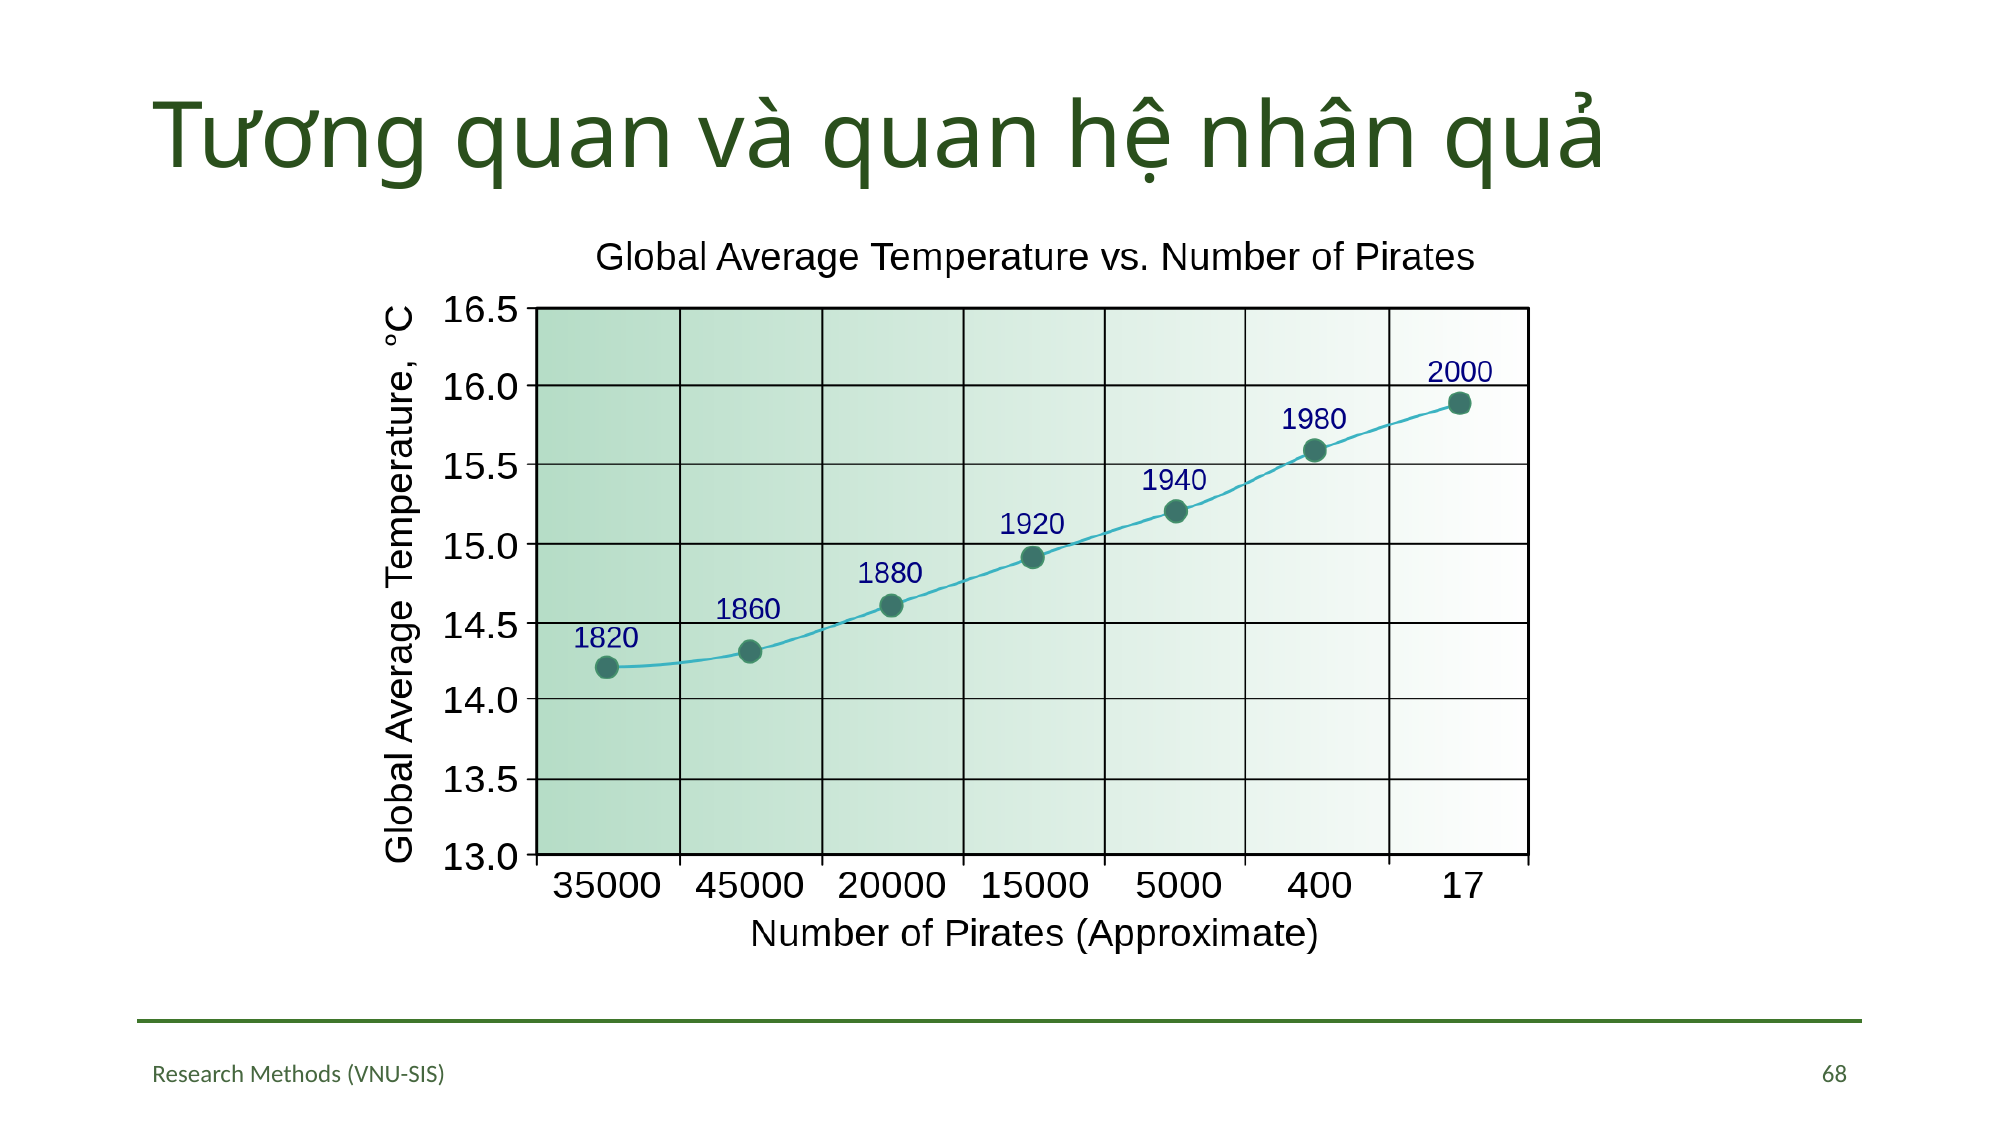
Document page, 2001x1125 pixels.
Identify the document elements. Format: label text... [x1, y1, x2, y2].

title Tương quan và quan hệ nhân quả [137, 59, 1863, 216]
picture [375, 230, 1541, 964]
slide_number 68 [1412, 1042, 1863, 1103]
footer Research Methods (VNU-SIS) [137, 1042, 514, 1103]
